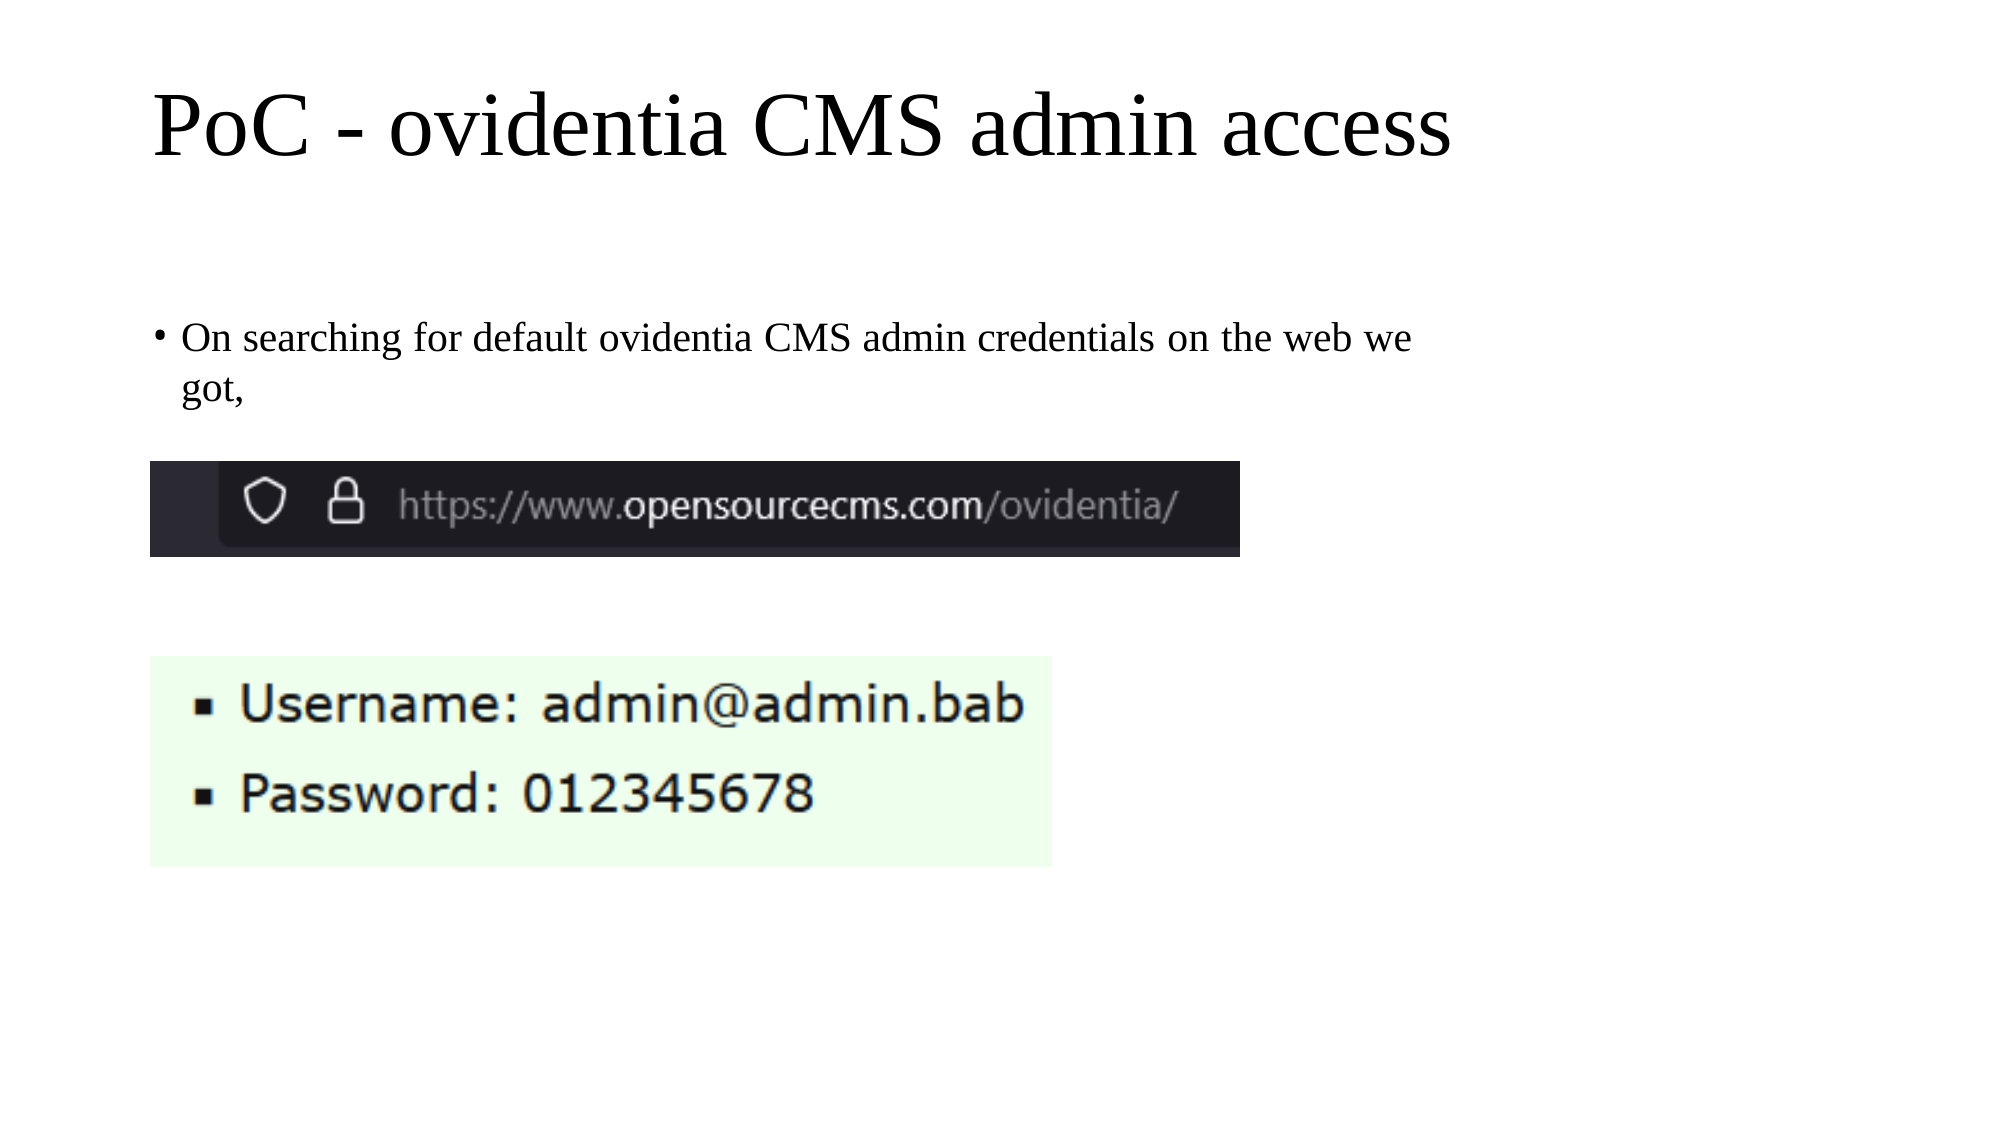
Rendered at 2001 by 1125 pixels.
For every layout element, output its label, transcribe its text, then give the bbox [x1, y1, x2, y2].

picture [150, 656, 1052, 867]
text_box On searching for default ovidentia CMS admin credentials on the web we got, [150, 307, 1483, 410]
text_box PoC - ovidentia CMS admin access [150, 61, 1454, 174]
picture [150, 461, 1240, 557]
